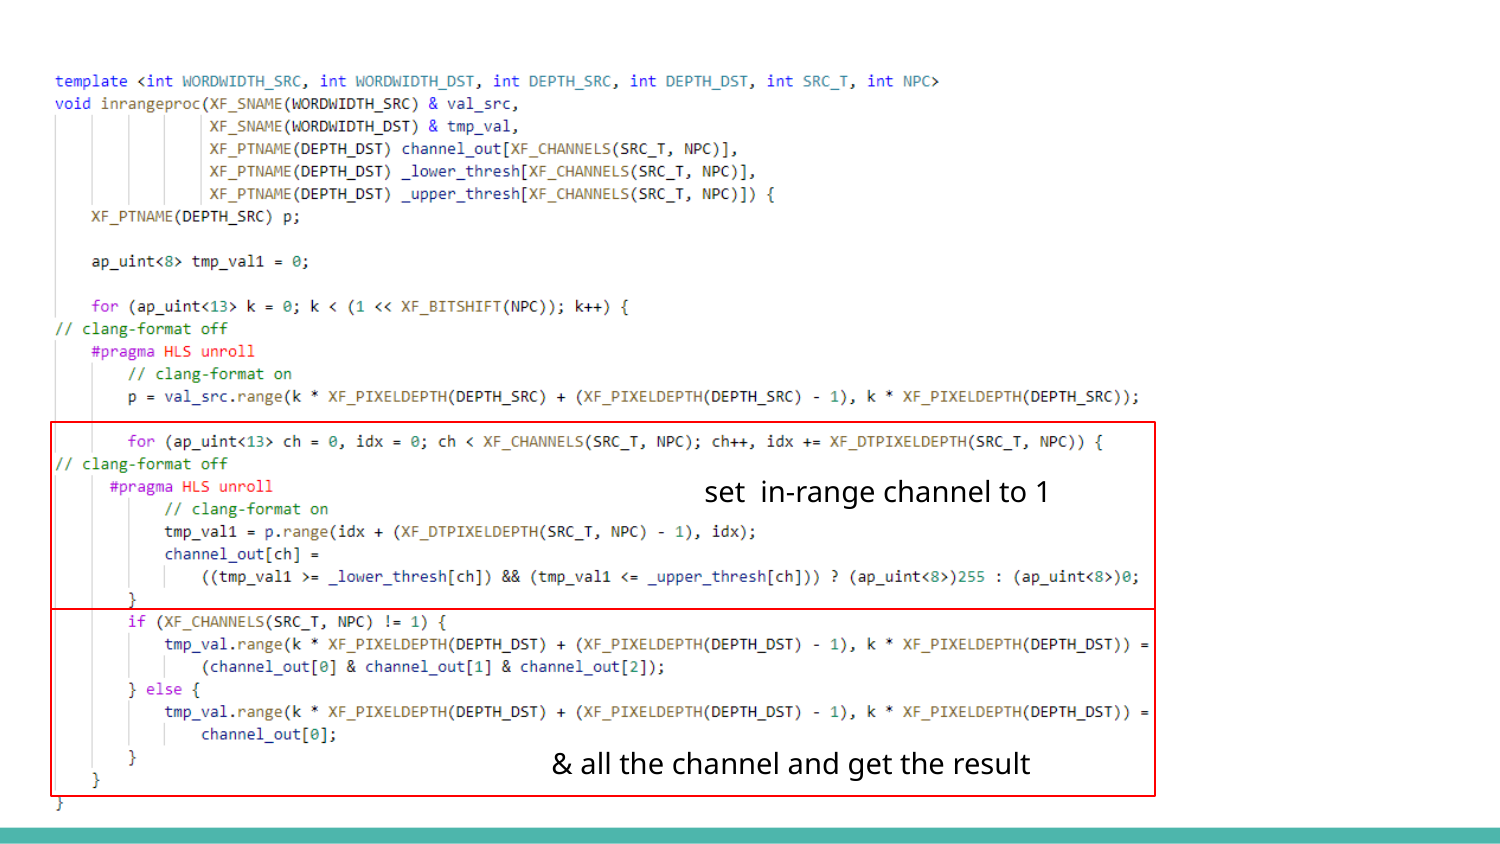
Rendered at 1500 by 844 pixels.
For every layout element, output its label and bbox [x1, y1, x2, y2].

picture [42, 64, 1165, 819]
